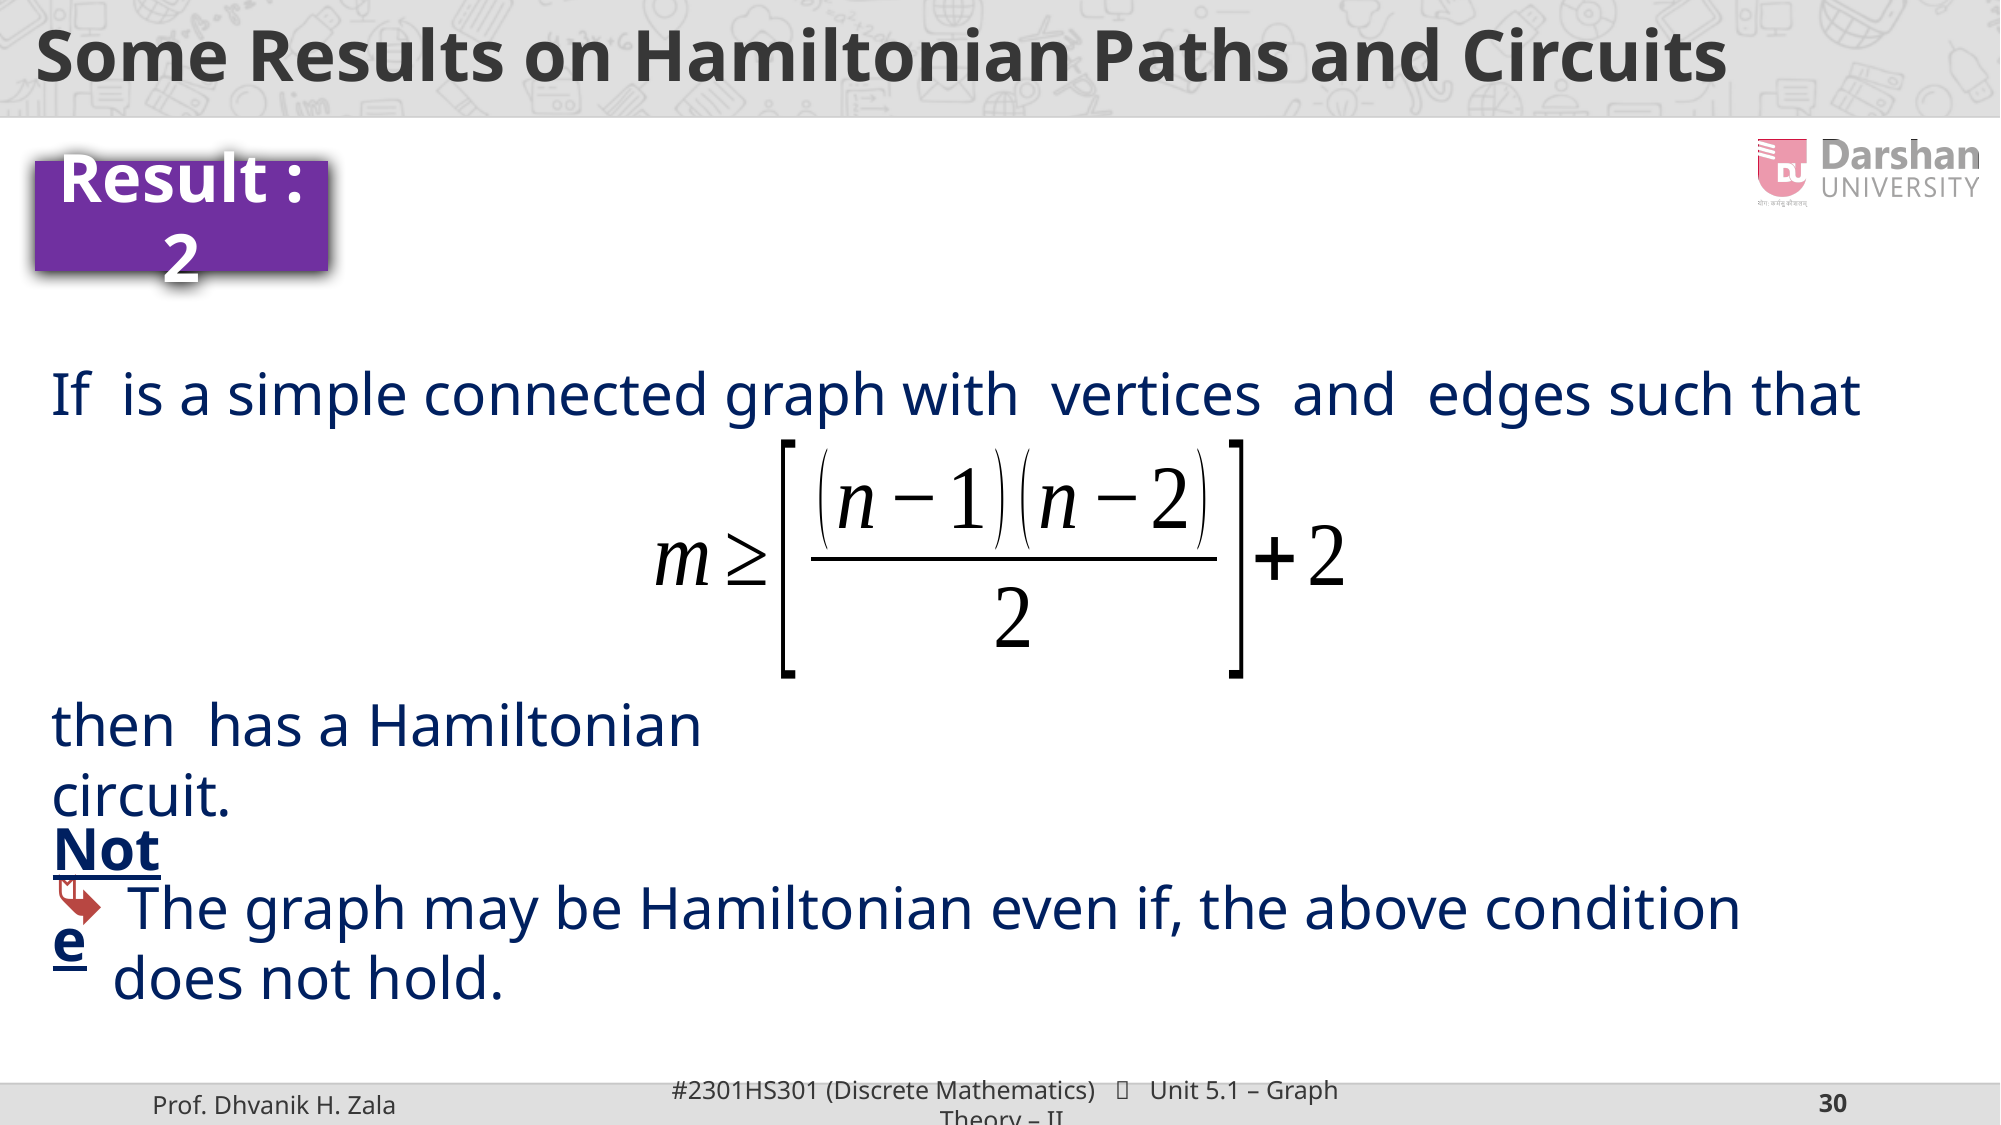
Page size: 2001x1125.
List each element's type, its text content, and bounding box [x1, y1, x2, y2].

list The graph may be Hamiltonian even if, the above condition does not hold. [0, 898, 1858, 985]
text_box Note [37, 783, 186, 901]
text_box Result : 2 [35, 161, 328, 271]
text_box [1758, 139, 1979, 207]
title Some Results on Hamiltonian Paths and Circuits [0, 0, 2000, 117]
